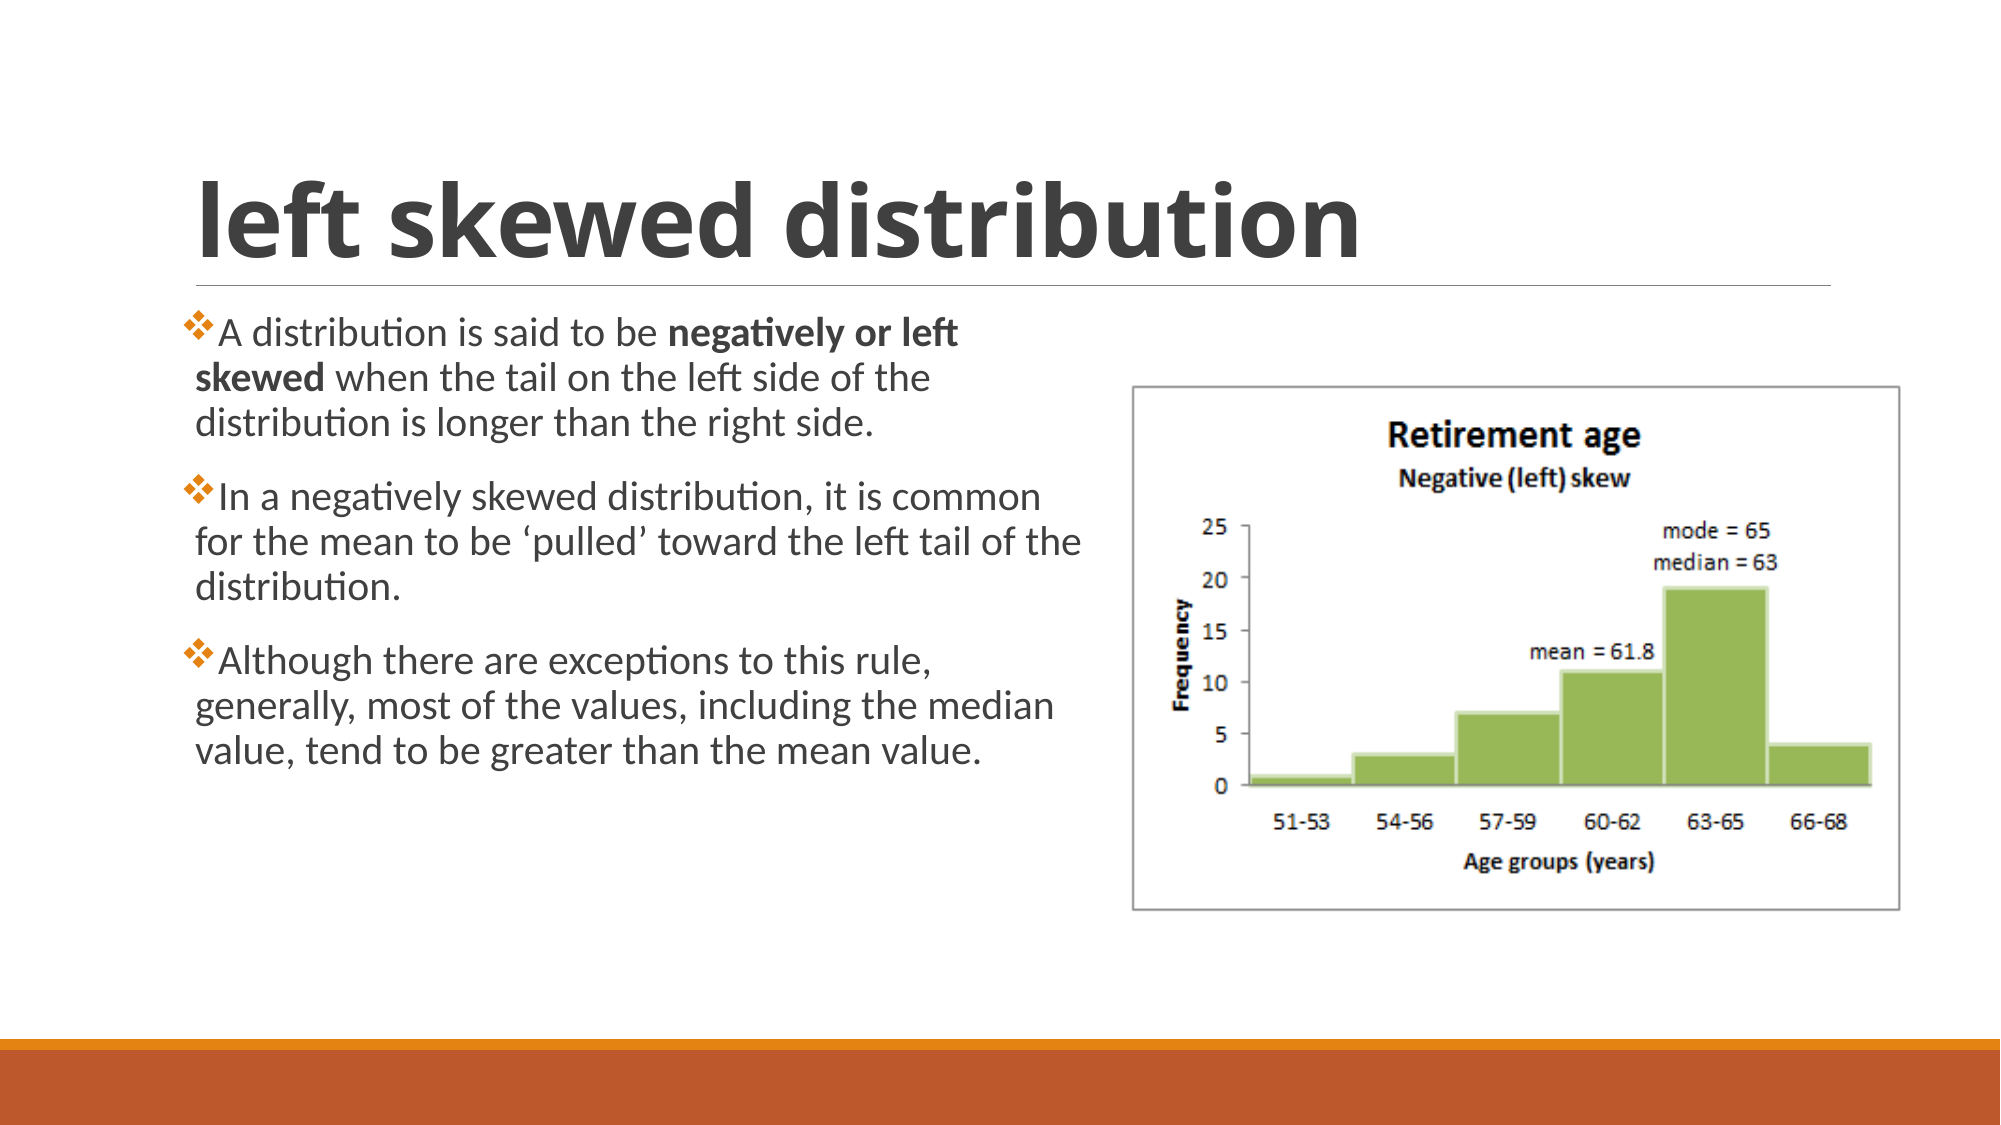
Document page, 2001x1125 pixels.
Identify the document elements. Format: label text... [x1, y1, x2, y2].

list A distribution is said to be negatively or left skewed when the tail on the left side of the distribution is longer than the right side. In a negatively skewed distribution, it is common for the mean to be ‘pulled’ toward the left tail of the distribution. Although there are exceptions to this rule, generally, most of the values, including the median value, tend to be greater than the mean value. [180, 302, 1092, 963]
picture [1113, 368, 1919, 929]
title left skewed distribution [180, 47, 1830, 285]
